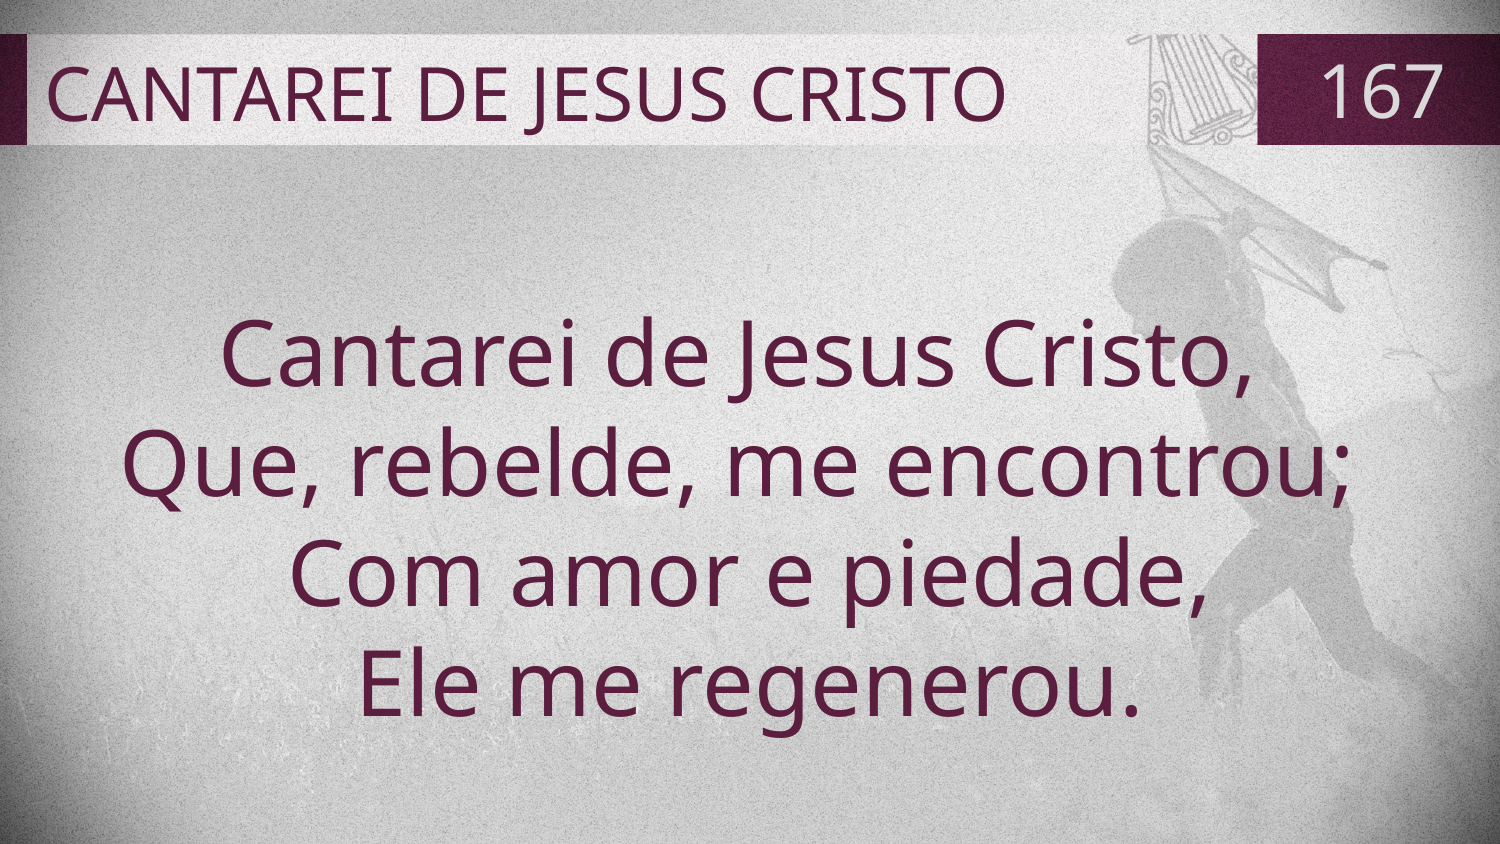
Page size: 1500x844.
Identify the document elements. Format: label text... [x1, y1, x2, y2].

list 167 [1281, 36, 1483, 143]
list Cantarei de Jesus Cristo, Que, rebelde, me encontrou; Com amor e piedade, Ele me regenerou. [0, 185, 1500, 844]
title CANTAREI DE JESUS CRISTO [29, 33, 1258, 151]
picture [0, 0, 1500, 185]
